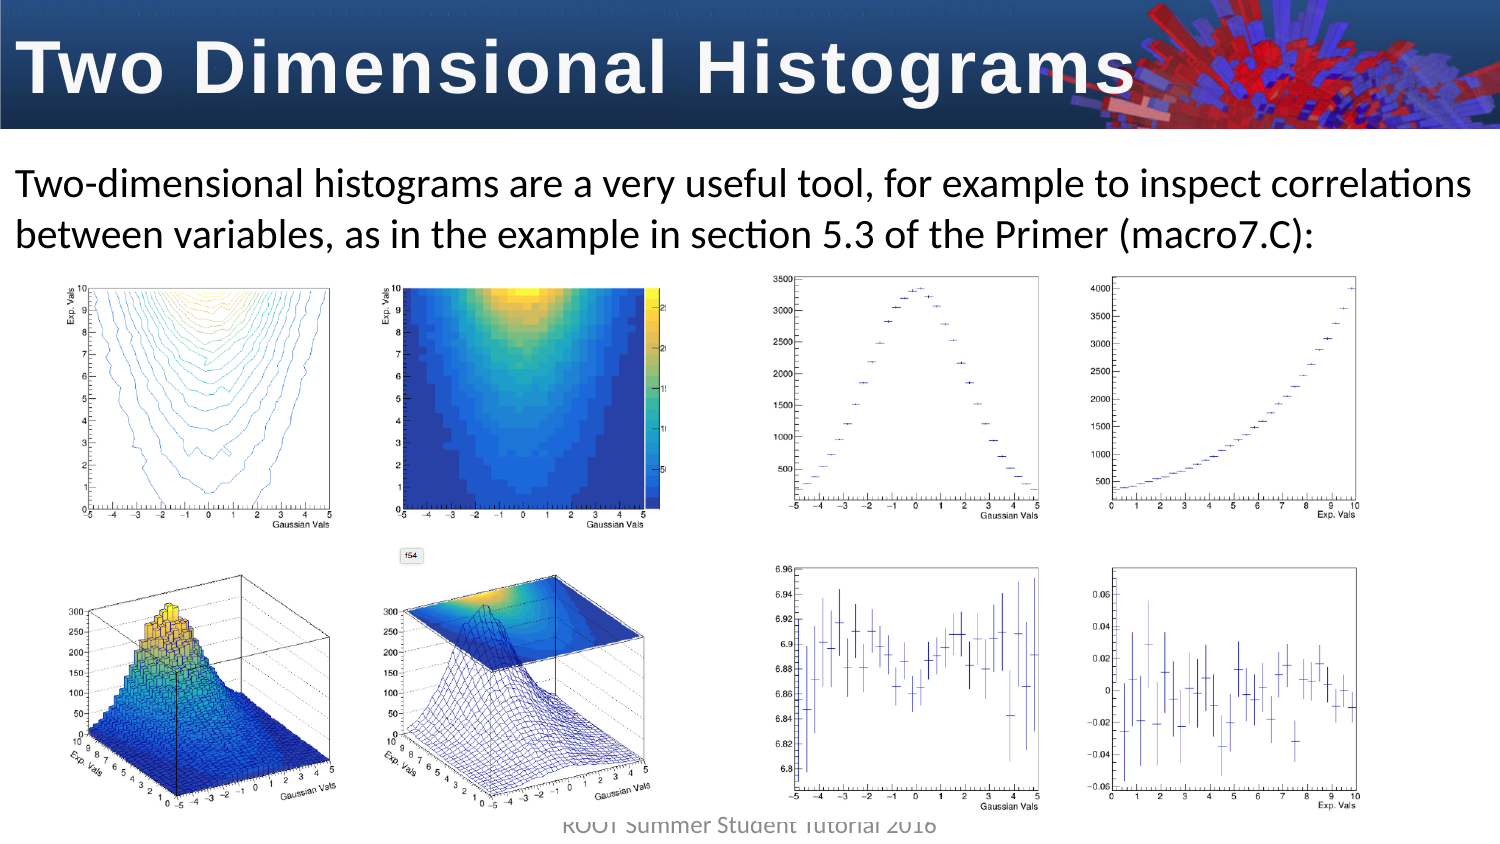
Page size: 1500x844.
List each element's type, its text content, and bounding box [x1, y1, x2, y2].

text_box Two Dimensional Histograms [0, 0, 1500, 129]
footer ROOT Summer Student Tutorial 2016 [512, 800, 988, 844]
text_box Two-dimensional histograms are a very useful tool, for example to inspect correlations between variables, as in the example in section 5.3 of the Primer (macro7.C): [0, 148, 1500, 264]
picture [755, 262, 1373, 822]
picture [49, 263, 666, 822]
